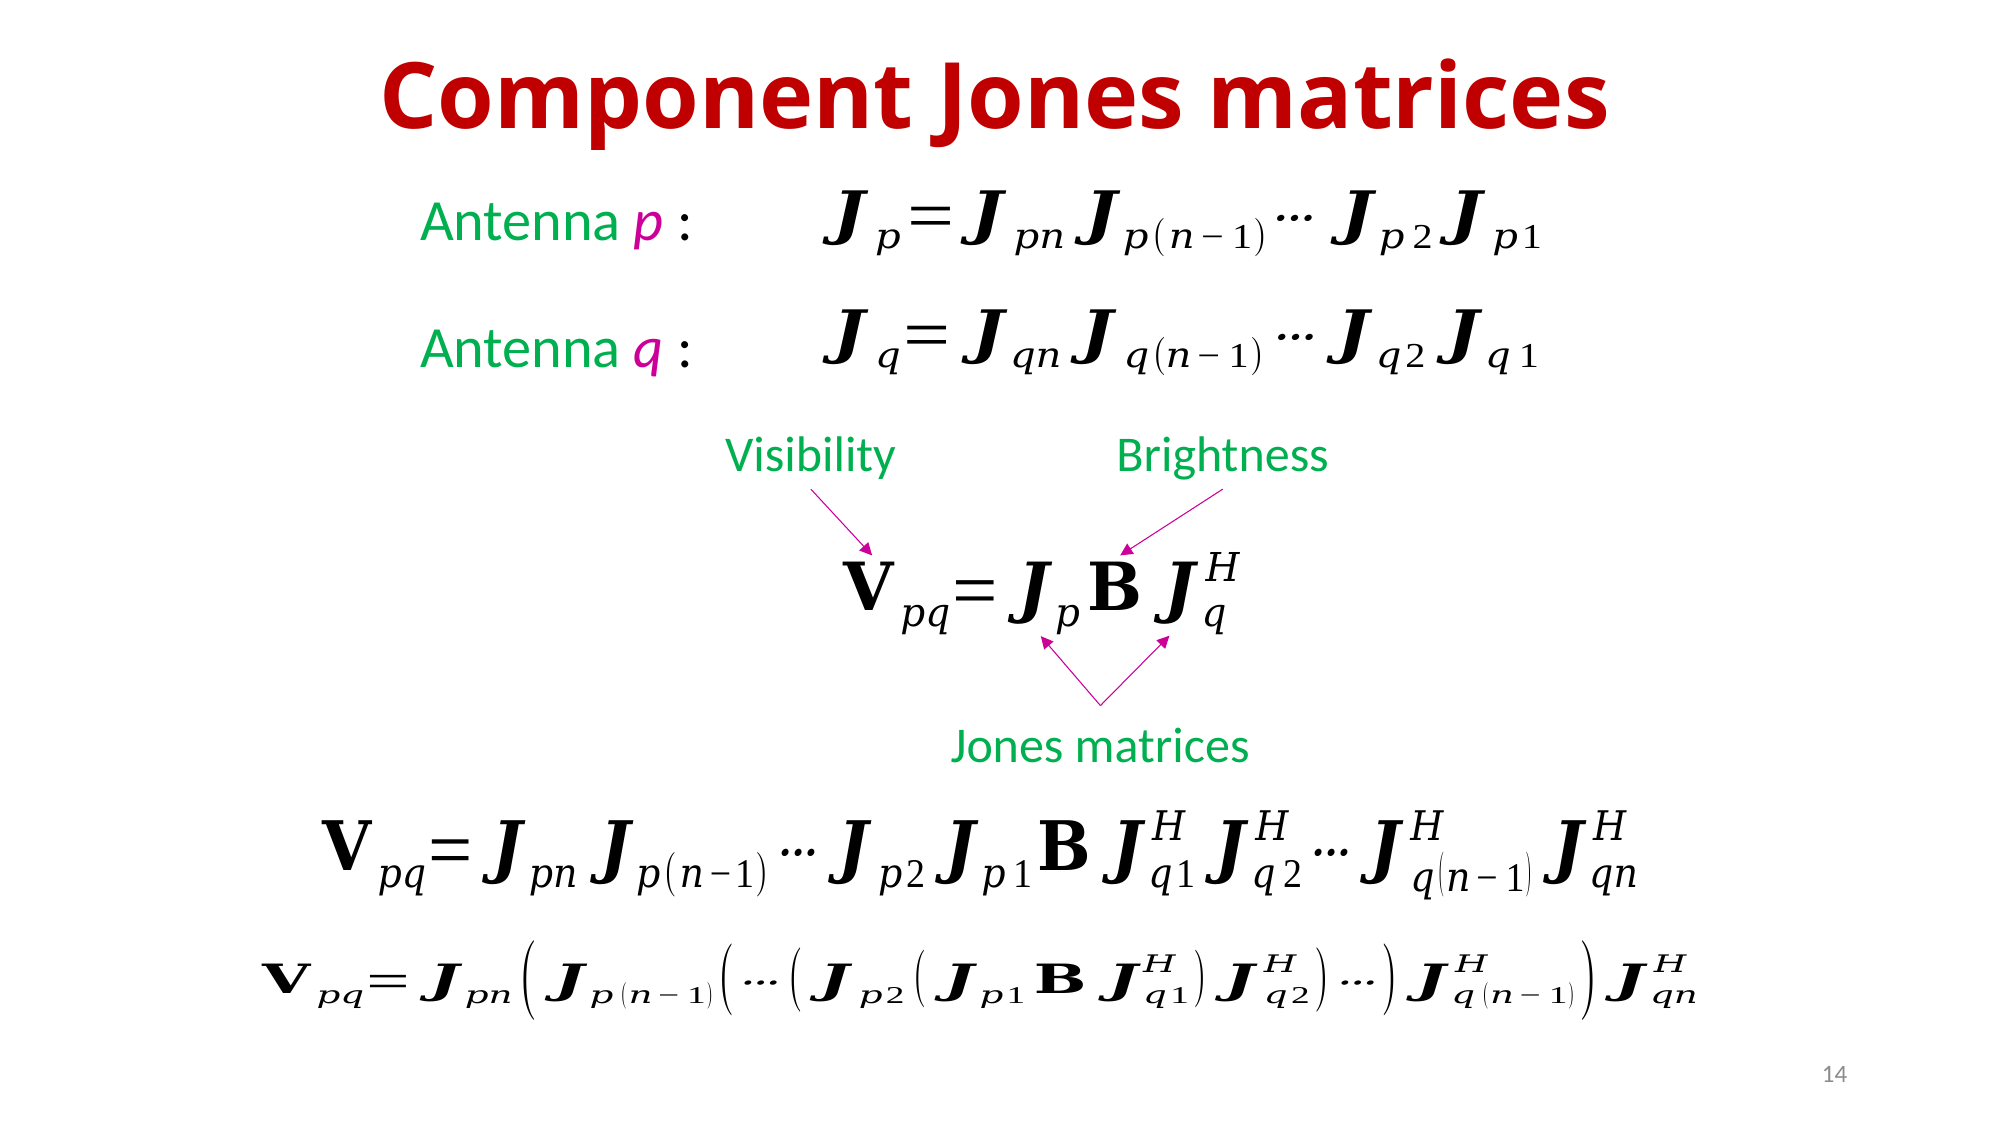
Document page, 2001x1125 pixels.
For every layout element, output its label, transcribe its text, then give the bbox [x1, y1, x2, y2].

slide_number 14 [1412, 1042, 1863, 1103]
title Component Jones matrices [132, 24, 1858, 174]
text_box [709, 414, 1346, 782]
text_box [403, 174, 1543, 388]
